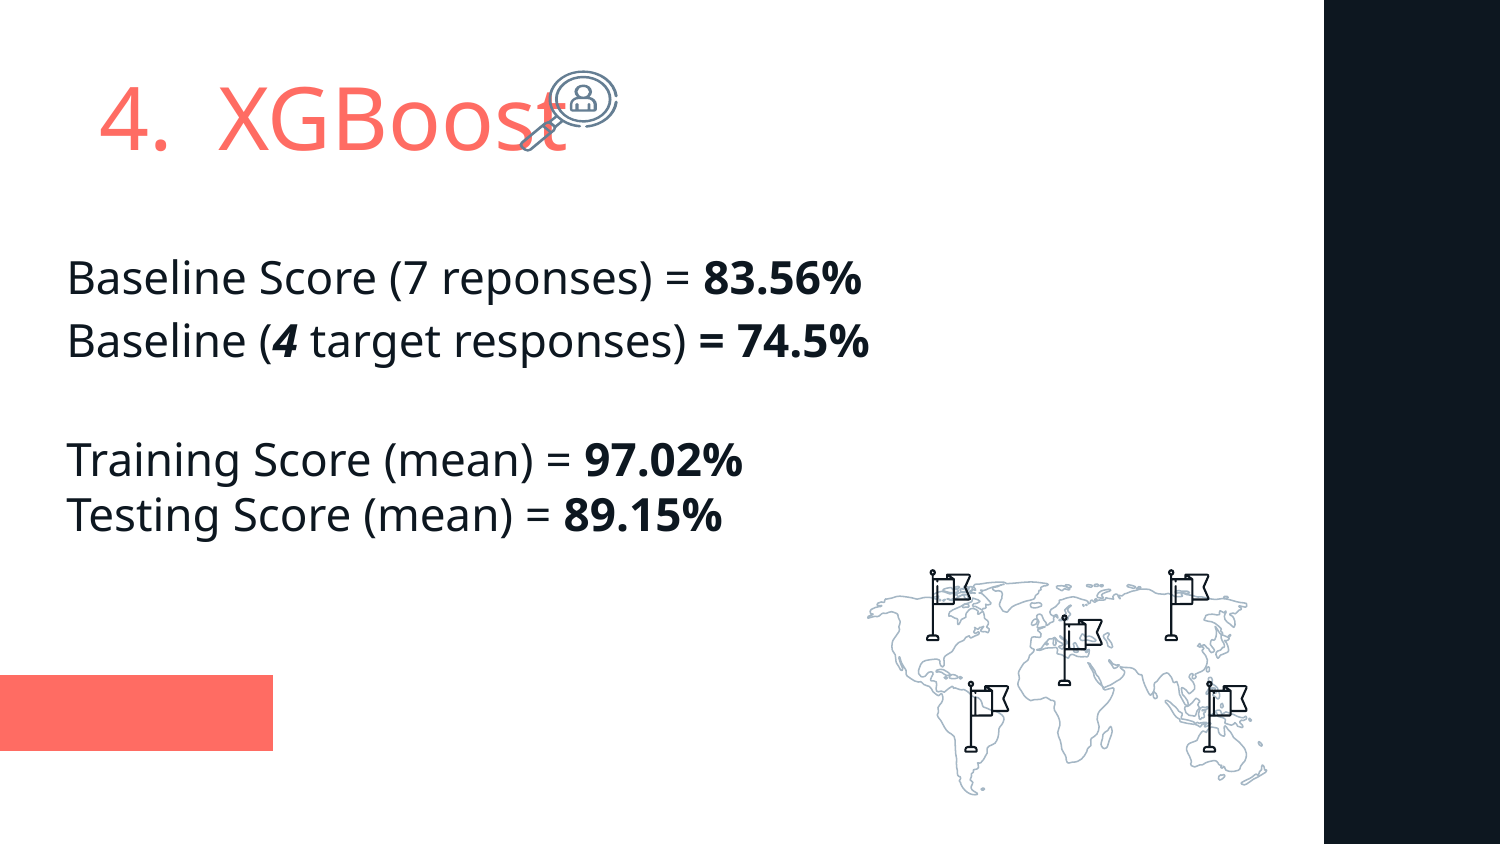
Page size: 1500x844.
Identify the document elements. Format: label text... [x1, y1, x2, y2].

subtitle Baseline Score (7 reponses) = 83.56% Baseline (4 target responses) = 74.5% Training Score (mean) = 97.02% Testing Score (mean) = 89.15% [51, 225, 1092, 615]
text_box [518, 70, 619, 152]
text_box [867, 568, 1268, 795]
title 4. XGBoost [84, 65, 979, 184]
